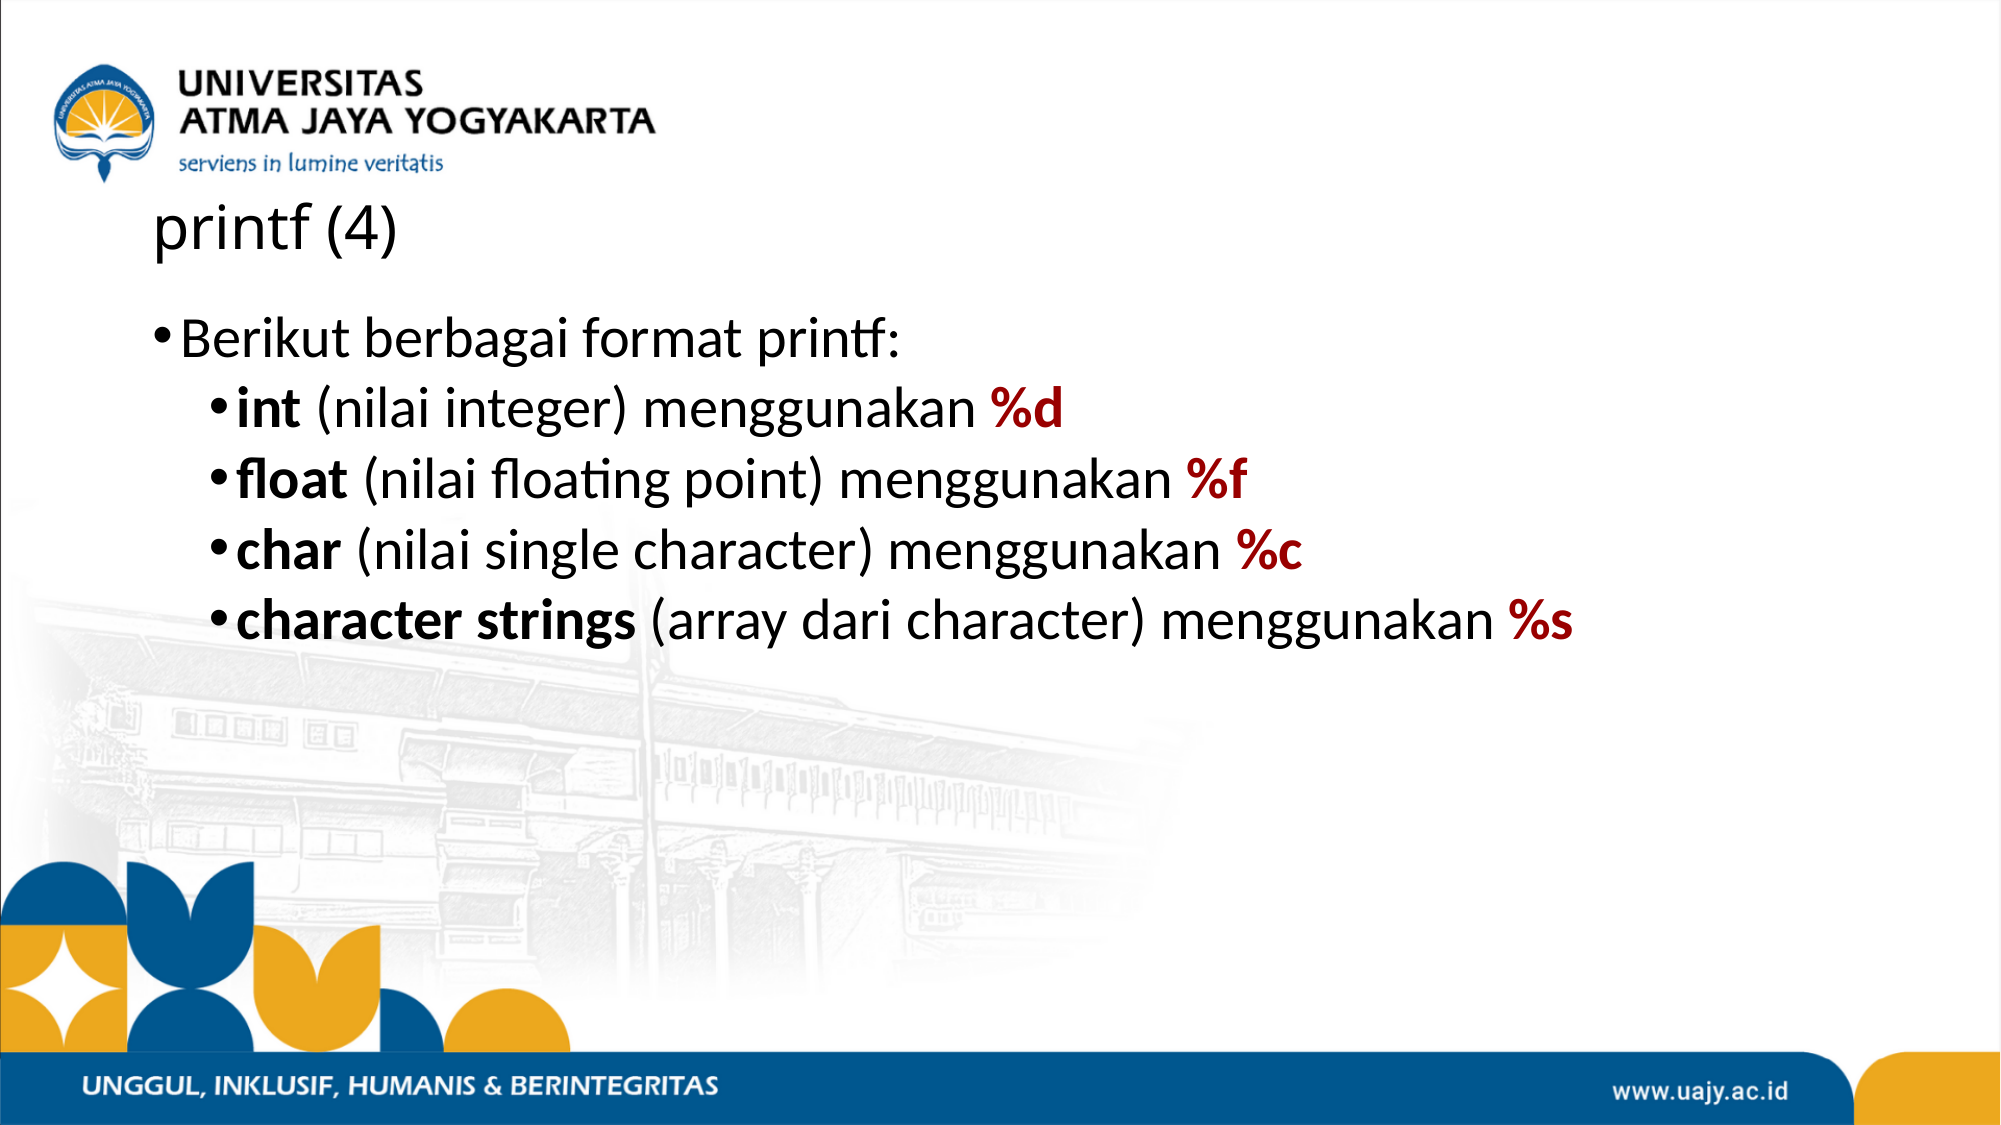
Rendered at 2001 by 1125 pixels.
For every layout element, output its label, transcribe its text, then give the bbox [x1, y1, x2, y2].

title printf (4) [137, 189, 1863, 271]
list Berikut berbagai format printf: int (nilai integer) menggunakan %d float (nilai floating point) menggunakan %f char (nilai single character) menggunakan %c character strings (array dari character) menggunakan %s [137, 299, 1863, 1014]
picture [0, 0, 2001, 1125]
